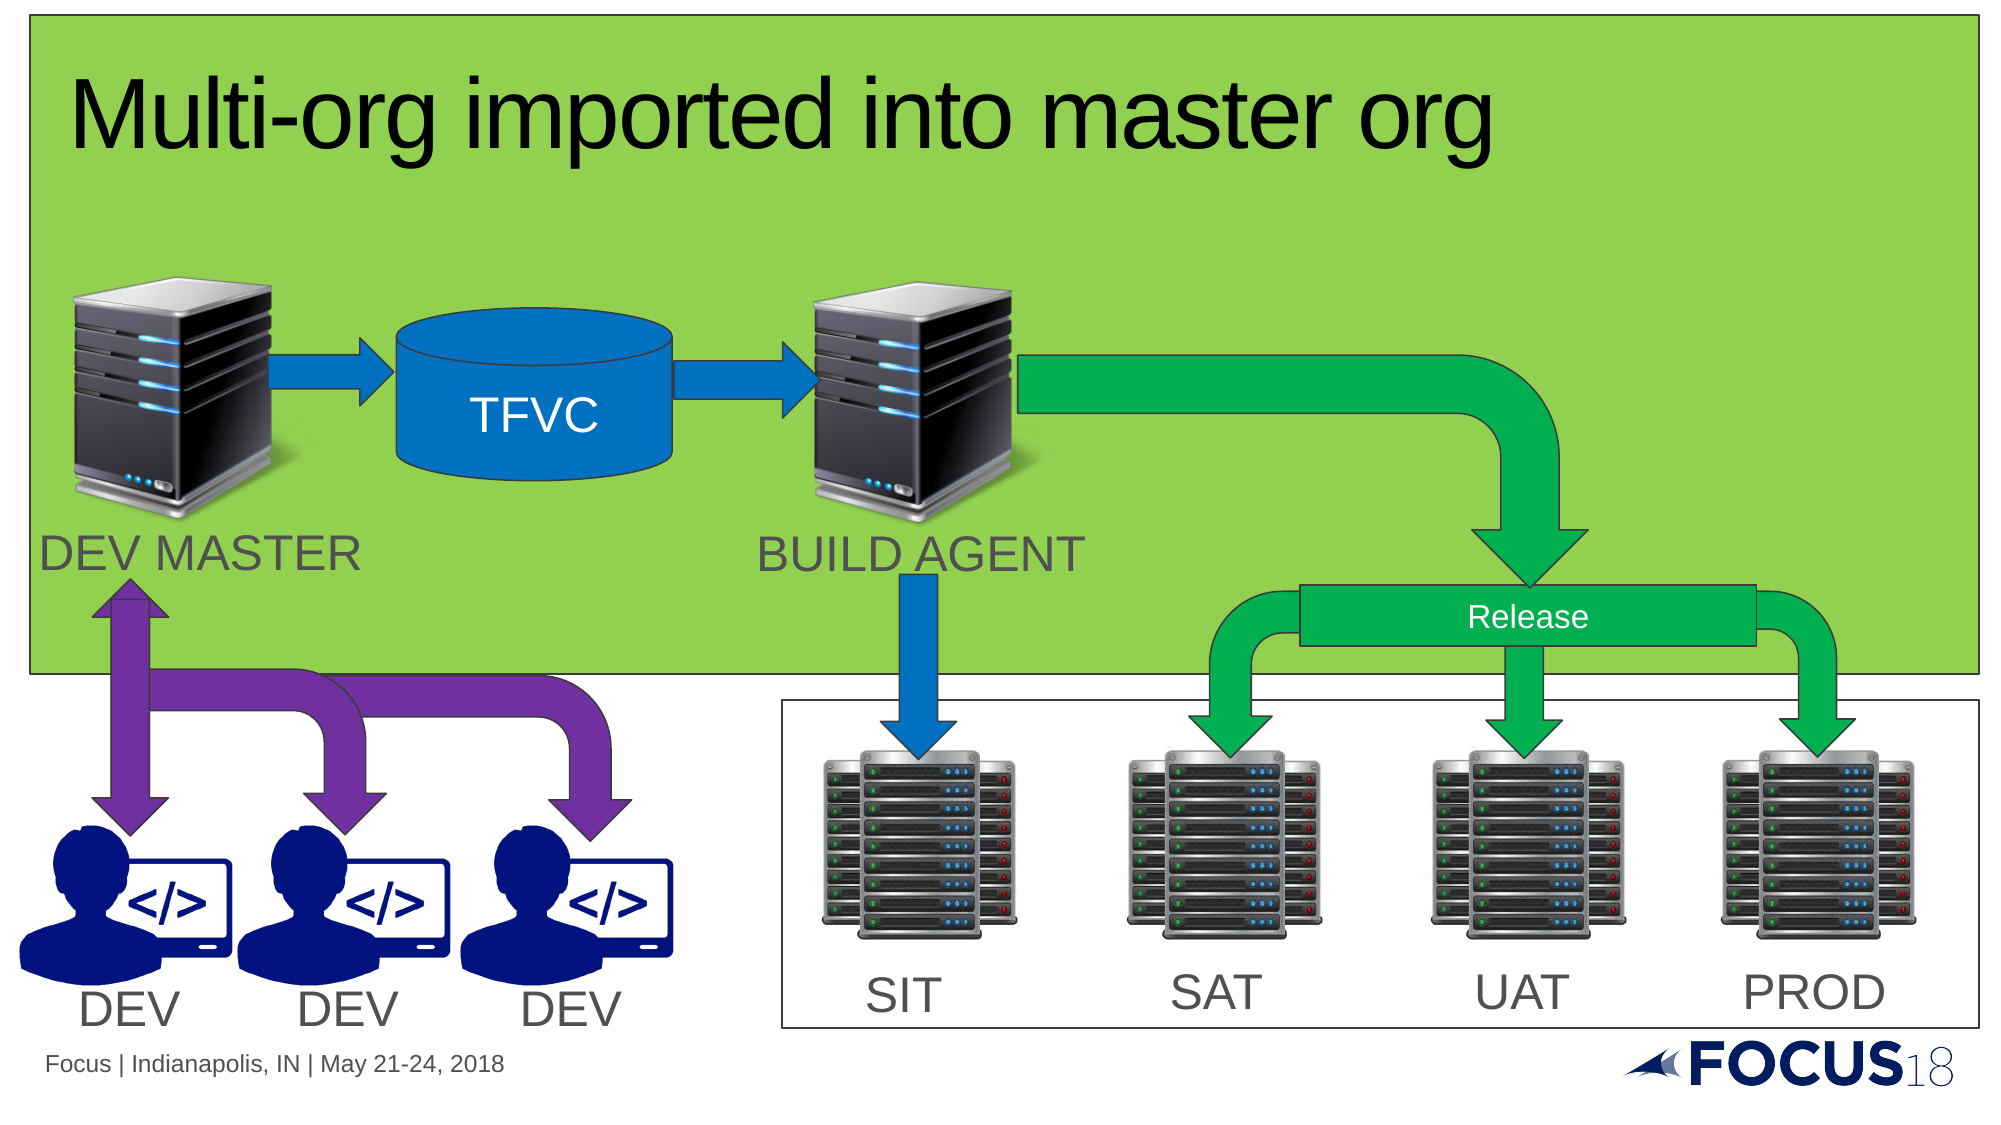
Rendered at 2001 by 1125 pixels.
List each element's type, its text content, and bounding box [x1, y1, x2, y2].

text_box [324, 674, 633, 822]
text_box [318, 337, 395, 407]
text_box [236, 822, 452, 1063]
text_box TFVC [395, 307, 673, 482]
picture [1124, 744, 1323, 943]
text_box [1247, 699, 1507, 1029]
text_box [1833, 699, 1980, 1029]
text_box PROD [1712, 942, 1924, 1045]
picture [1719, 744, 1917, 943]
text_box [459, 822, 675, 1063]
text_box [781, 699, 1214, 1029]
picture [790, 261, 1058, 530]
text_box [879, 573, 958, 744]
text_box SAT [1139, 943, 1309, 1045]
title Multi-org imported into master org [44, 47, 1924, 196]
text_box DEV MASTER [8, 502, 419, 605]
picture [820, 744, 1018, 943]
text_box [169, 668, 388, 822]
text_box [1485, 647, 1564, 744]
text_box [1058, 354, 1589, 589]
picture [50, 257, 318, 525]
text_box [1188, 590, 1299, 744]
text_box Release [1299, 584, 1757, 647]
text_box UAT [1444, 943, 1613, 1045]
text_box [18, 822, 233, 1063]
text_box [29, 14, 1980, 675]
picture [1619, 1038, 1956, 1088]
text_box [1541, 699, 1802, 1029]
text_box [91, 578, 169, 837]
picture [1429, 744, 1628, 943]
text_box SIT [834, 945, 1004, 1048]
text_box [673, 341, 790, 419]
text_box BUILD AGENT [726, 504, 1177, 607]
text_box [1757, 590, 1857, 744]
